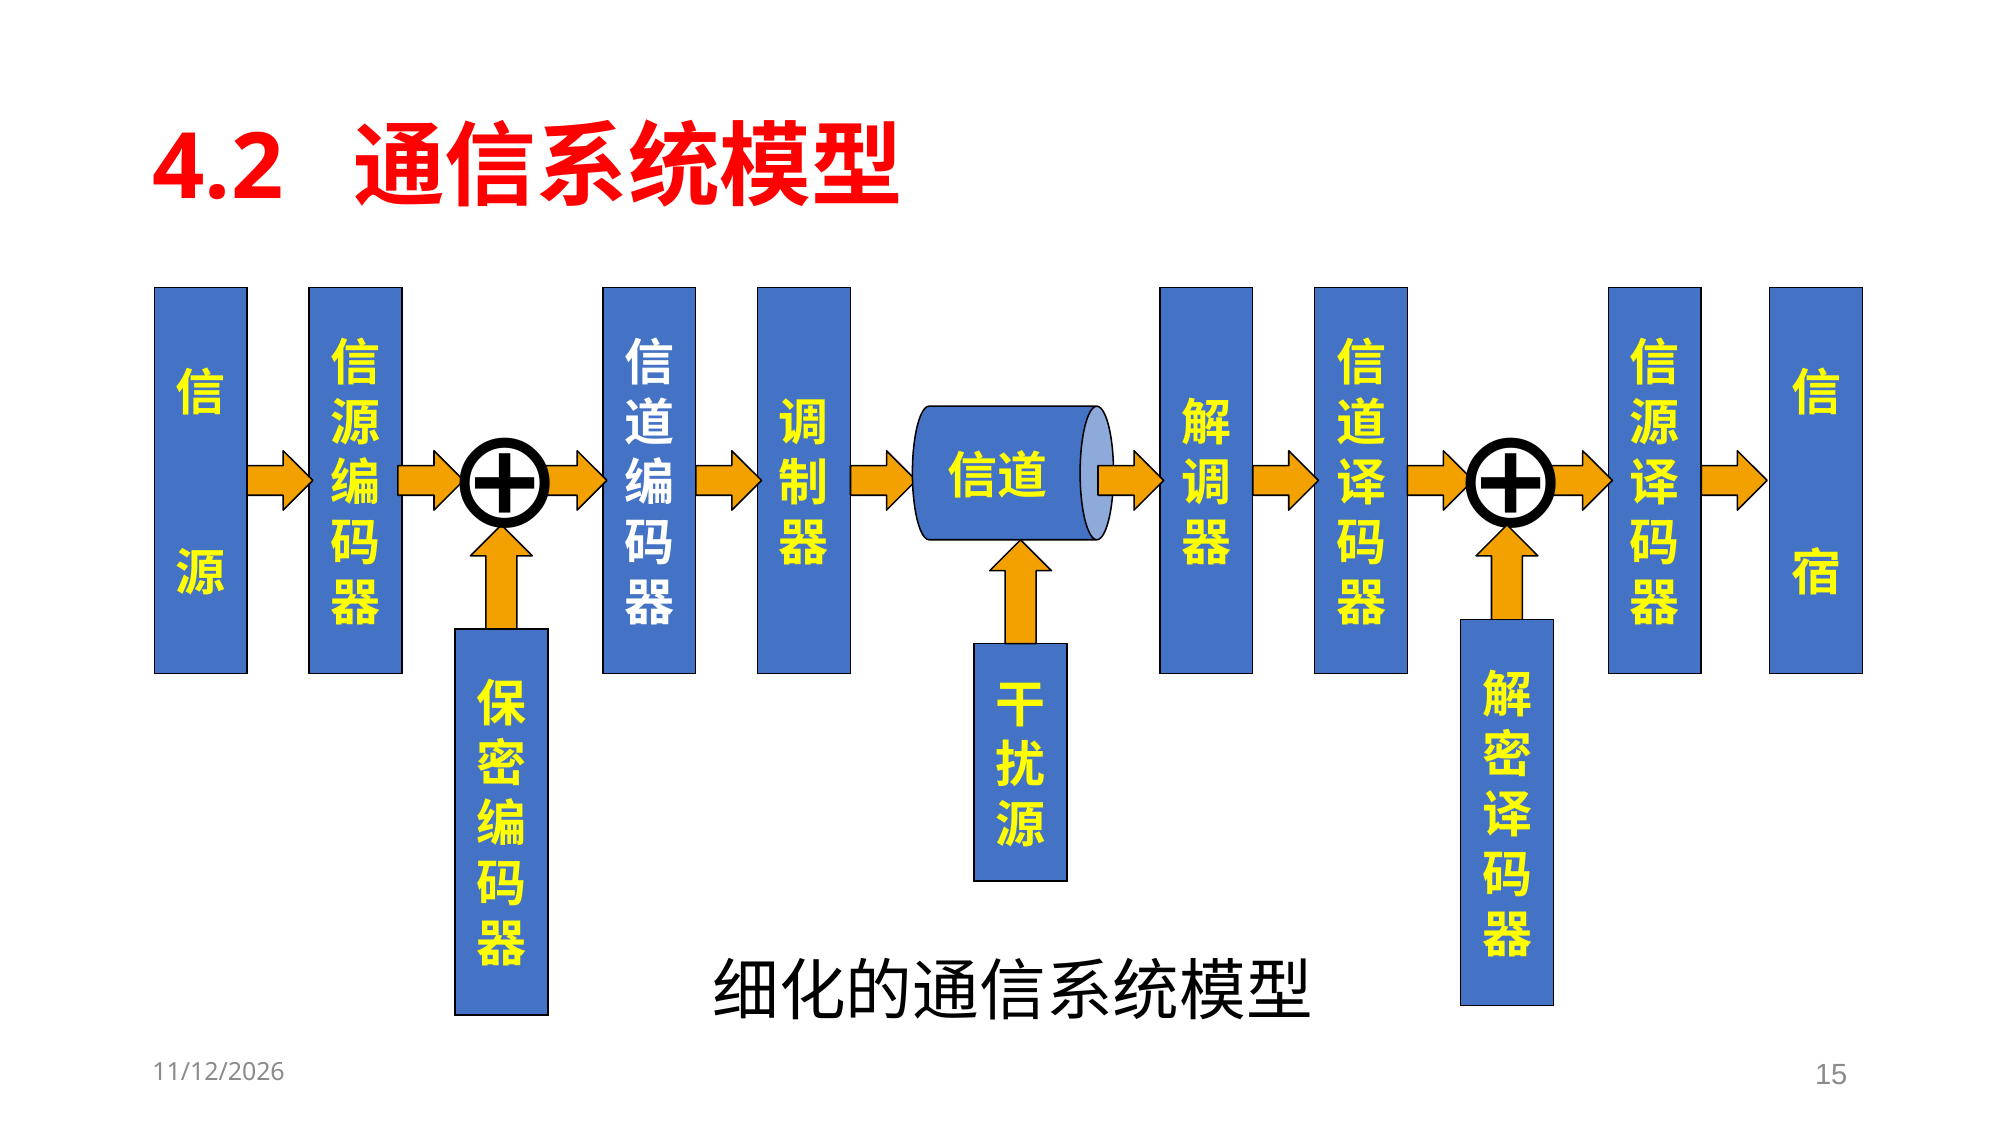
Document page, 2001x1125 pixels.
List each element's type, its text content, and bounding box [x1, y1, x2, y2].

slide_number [137, 1042, 588, 1103]
slide_number 15 [1412, 1042, 1863, 1103]
title 4.2 通信系统模型 [137, 59, 1863, 278]
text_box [154, 287, 1863, 1037]
